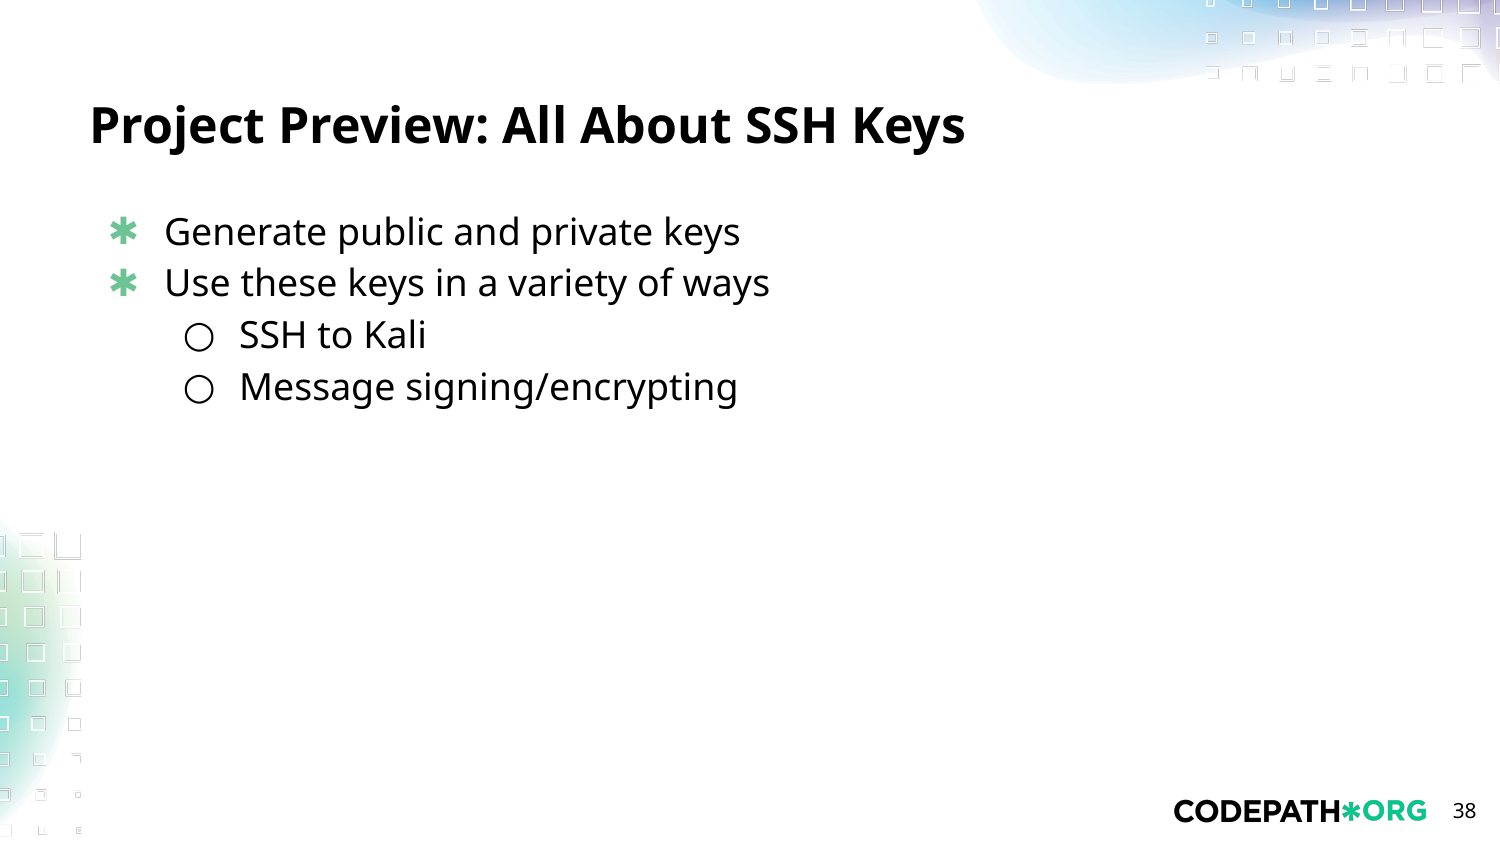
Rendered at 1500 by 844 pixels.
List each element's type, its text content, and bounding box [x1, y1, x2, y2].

title Project Preview: All About SSH Keys [74, 78, 1426, 173]
picture [0, 451, 166, 844]
list Generate public and private keys Use these keys in a variety of ways SSH to Kali Message signing/encrypting [74, 185, 1426, 758]
picture [1173, 799, 1401, 823]
picture [950, 0, 1500, 96]
slide_number ‹#› [1401, 786, 1492, 837]
